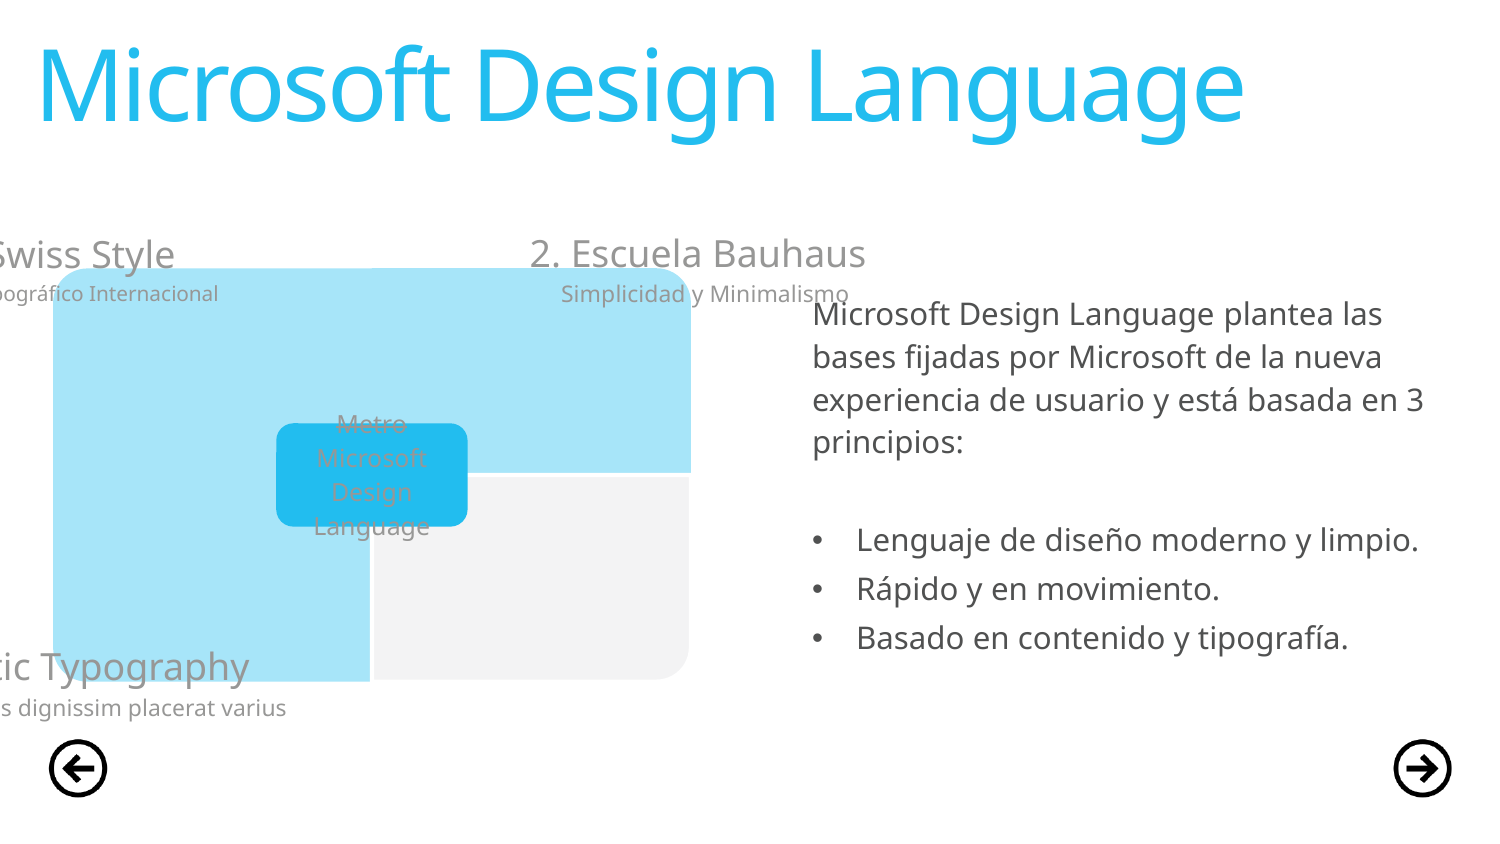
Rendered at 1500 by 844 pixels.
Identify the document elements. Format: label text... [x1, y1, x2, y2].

list ¿Qué es el estilo Microsoft Design Language? [41, 176, 1452, 257]
picture [48, 738, 108, 798]
text_box Microsoft Design Language plantea las bases fijadas por Microsoft de la nueva experiencia de usuario y está basada en 3 principios: Lenguaje de diseño moderno y limpio. Rápido y en movimiento. Basado en contenido y tipografía. [797, 291, 1452, 670]
title Microsoft Design Language [34, 49, 1454, 177]
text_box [52, 267, 692, 683]
picture [1392, 738, 1452, 798]
